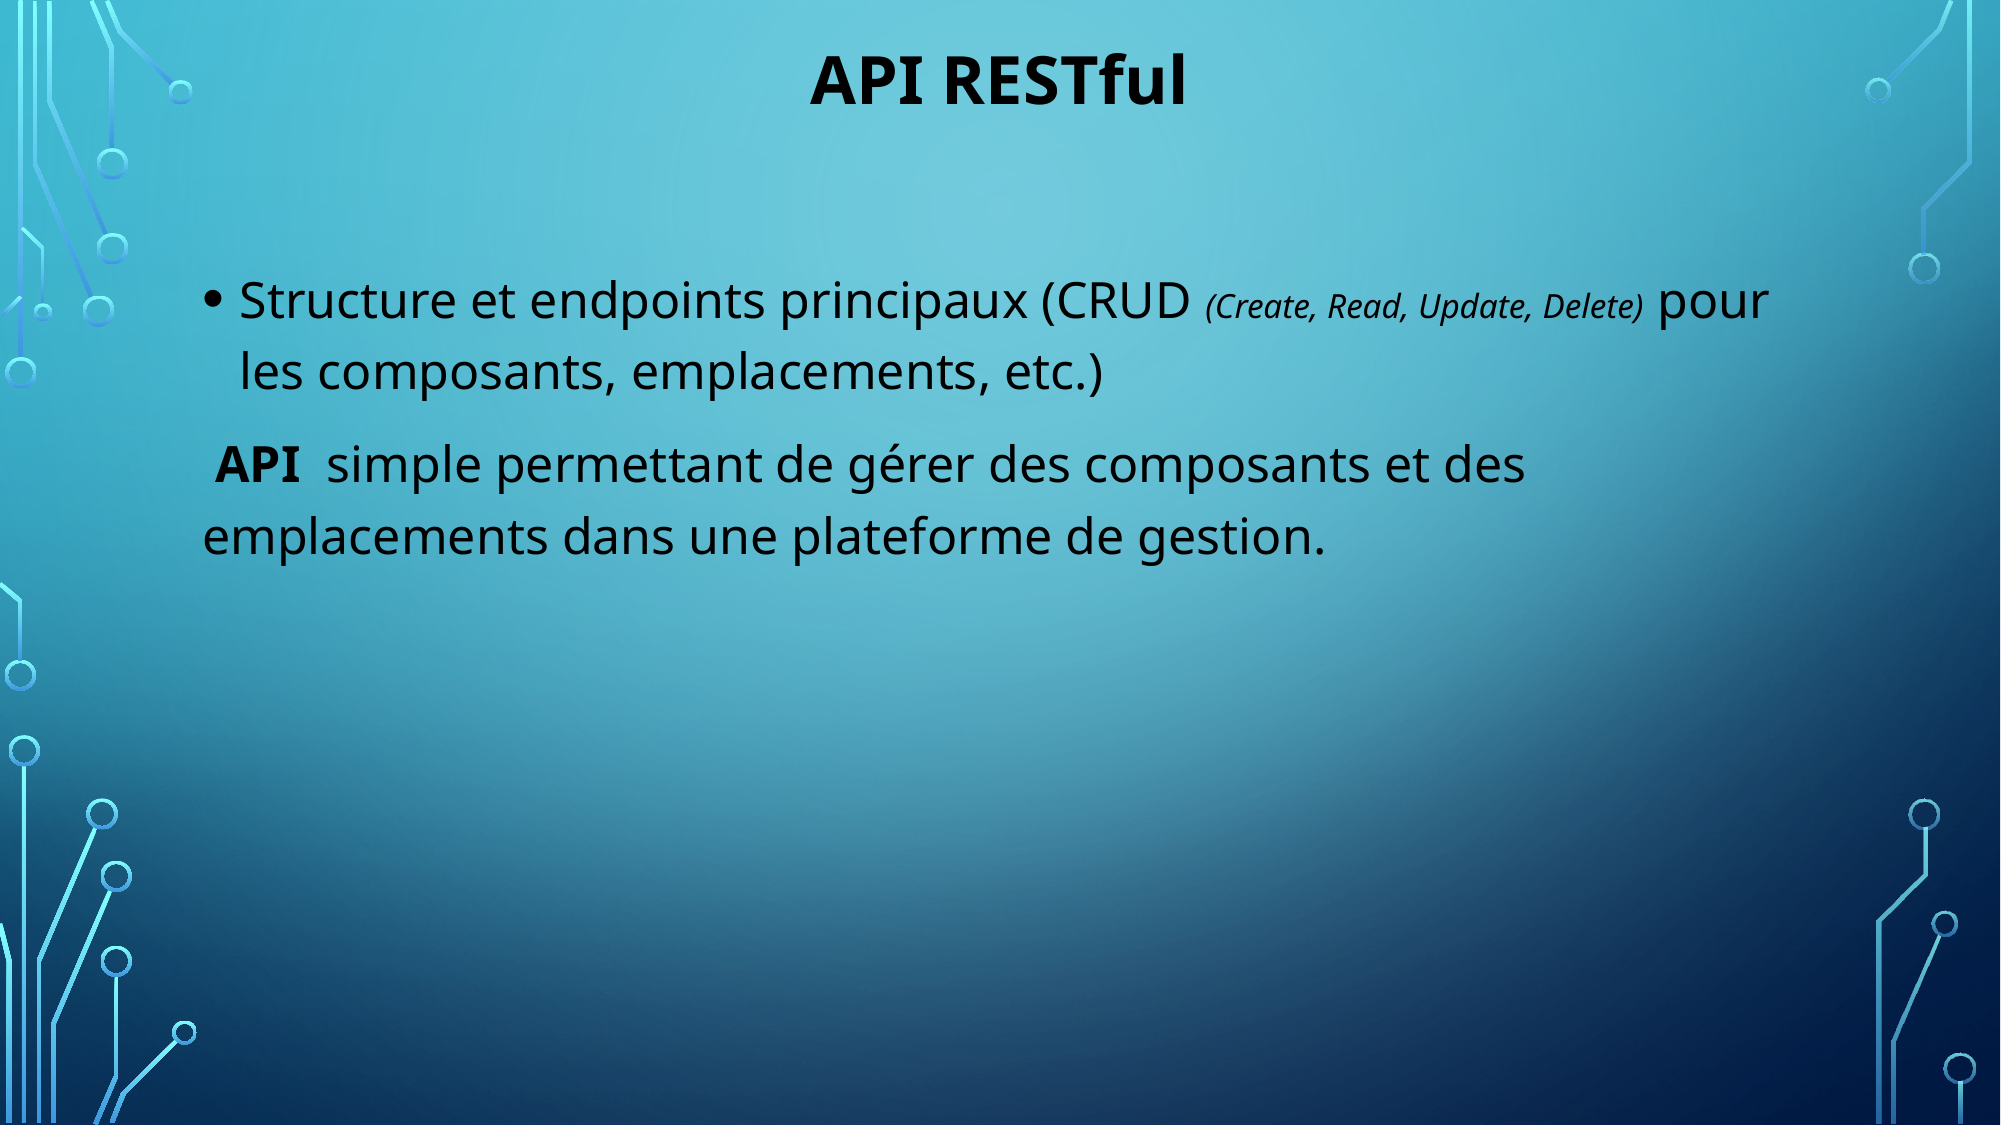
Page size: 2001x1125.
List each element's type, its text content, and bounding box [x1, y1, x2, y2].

list API RESTful Structure et endpoints principaux (CRUD (Create, Read, Update, Delete) pour les composants, emplacements, etc.) API simple permettant de gérer des composants et des emplacements dans une plateforme de gestion. [187, 14, 1813, 950]
